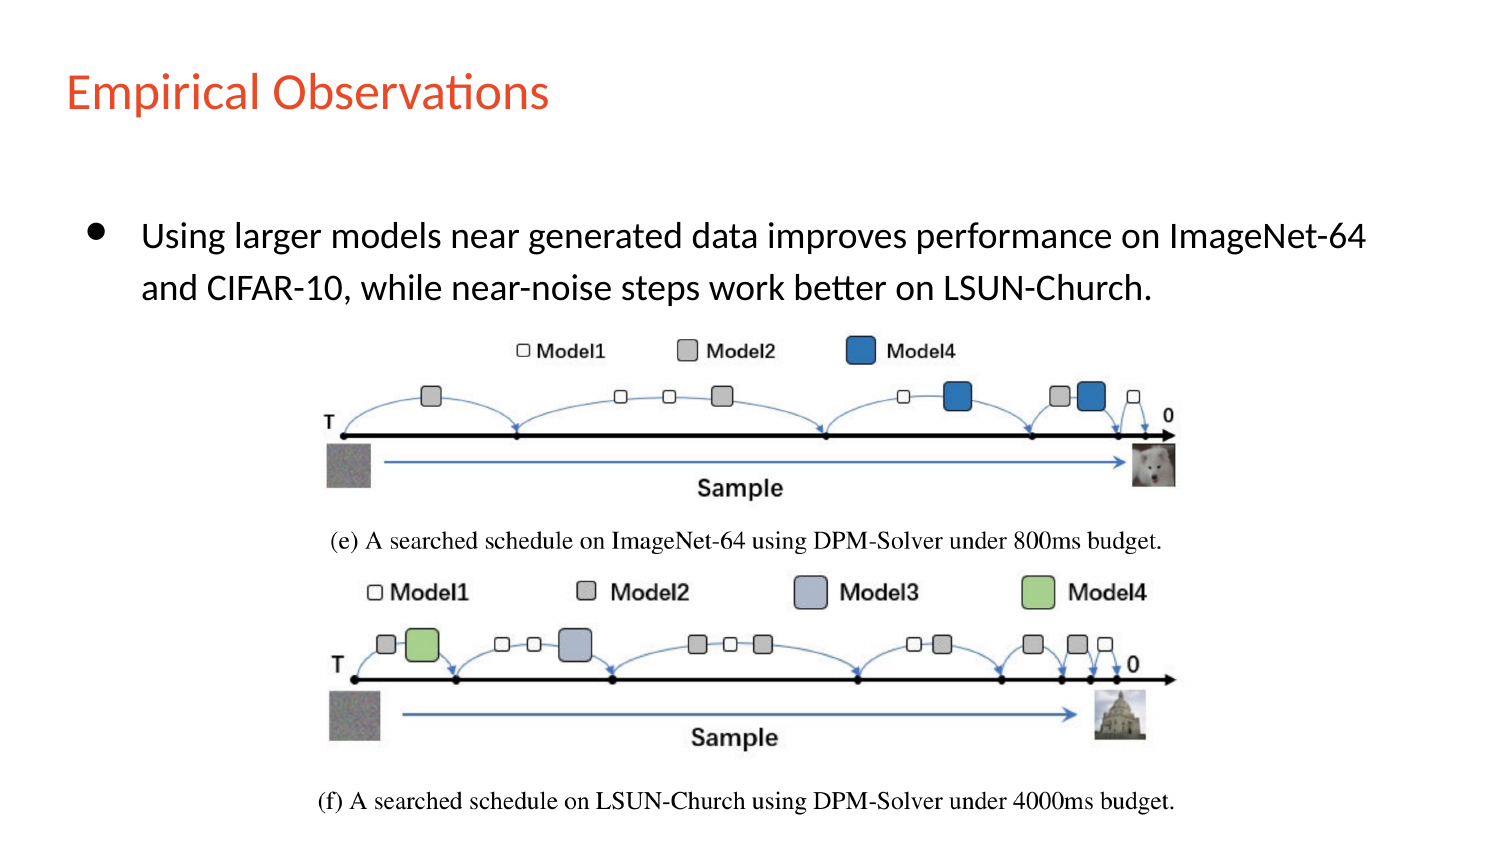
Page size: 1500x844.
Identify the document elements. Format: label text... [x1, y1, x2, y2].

picture [300, 329, 1200, 828]
list Using larger models near generated data improves performance on ImageNet-64 and CIFAR-10, while near-noise steps work better on LSUN-Church. [51, 189, 1449, 750]
title Empirical Observations [51, 41, 1449, 136]
